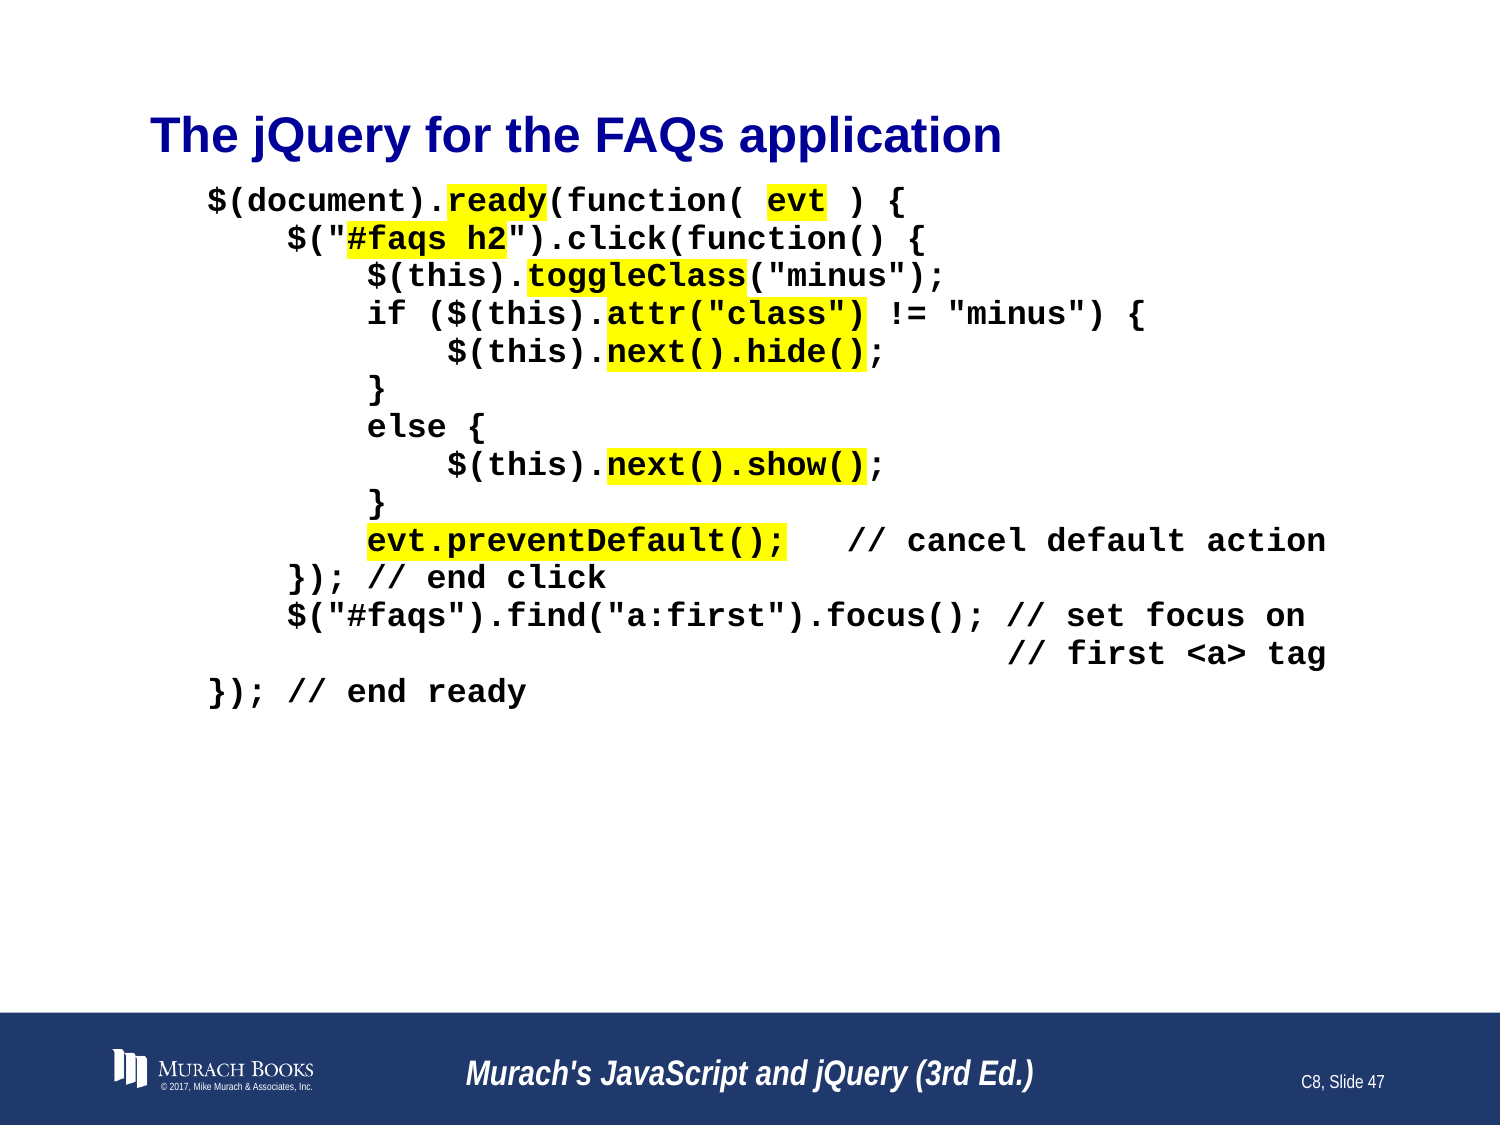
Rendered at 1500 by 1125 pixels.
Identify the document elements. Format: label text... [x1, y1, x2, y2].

footer © 2017, Mike Murach & Associates, Inc. [12, 1025, 463, 1100]
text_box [149, 183, 1350, 751]
slide_number C8, Slide 47 [1087, 1025, 1400, 1100]
slide_number Murach's JavaScript and jQuery (3rd Ed.) [463, 1025, 1050, 1100]
title The jQuery for the FAQs application [150, 102, 1350, 164]
